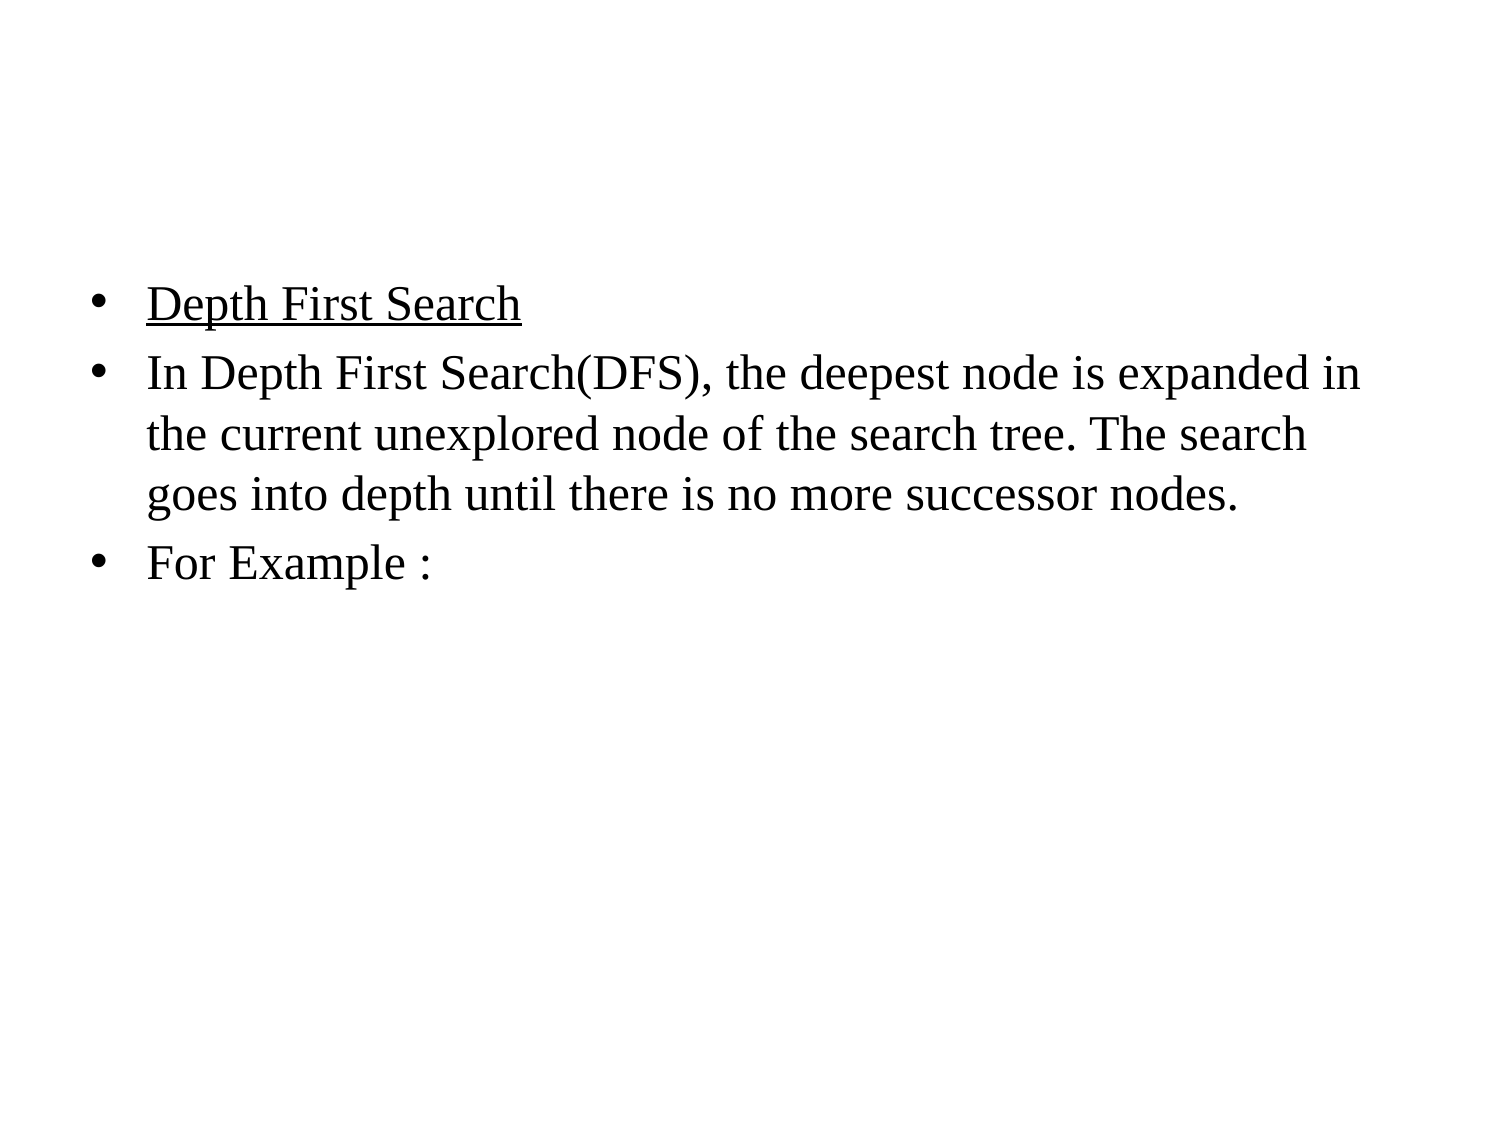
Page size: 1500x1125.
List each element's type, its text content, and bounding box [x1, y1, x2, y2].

list Depth First Search In Depth First Search(DFS), the deepest node is expanded in the current unexplored node of the search tree. The search goes into depth until there is no more successor nodes. For Example : [75, 262, 1425, 1005]
